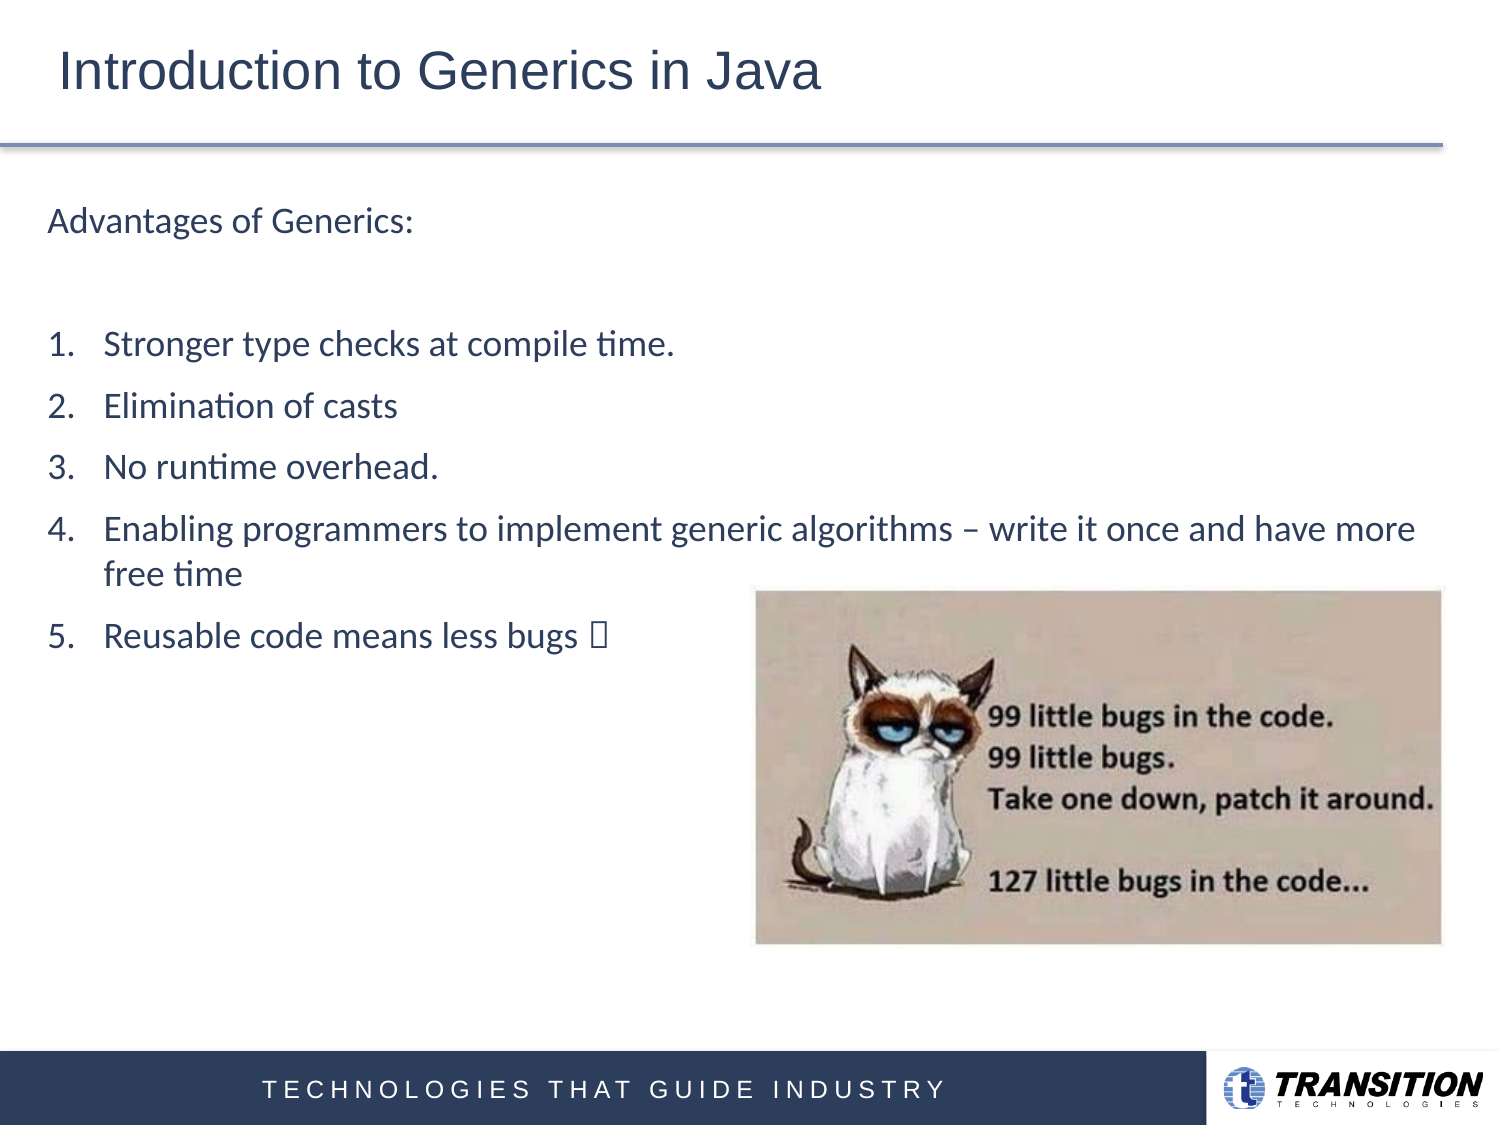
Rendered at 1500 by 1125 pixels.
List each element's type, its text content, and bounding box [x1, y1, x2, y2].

picture [749, 585, 1447, 950]
list Advantages of Generics: Stronger type checks at compile time. Elimination of casts No runtime overhead. Enabling programmers to implement generic algorithms – write it once and have more free time Reusable code means less bugs  [0, 188, 1500, 984]
title Introduction to Generics in Java [0, 0, 1500, 145]
